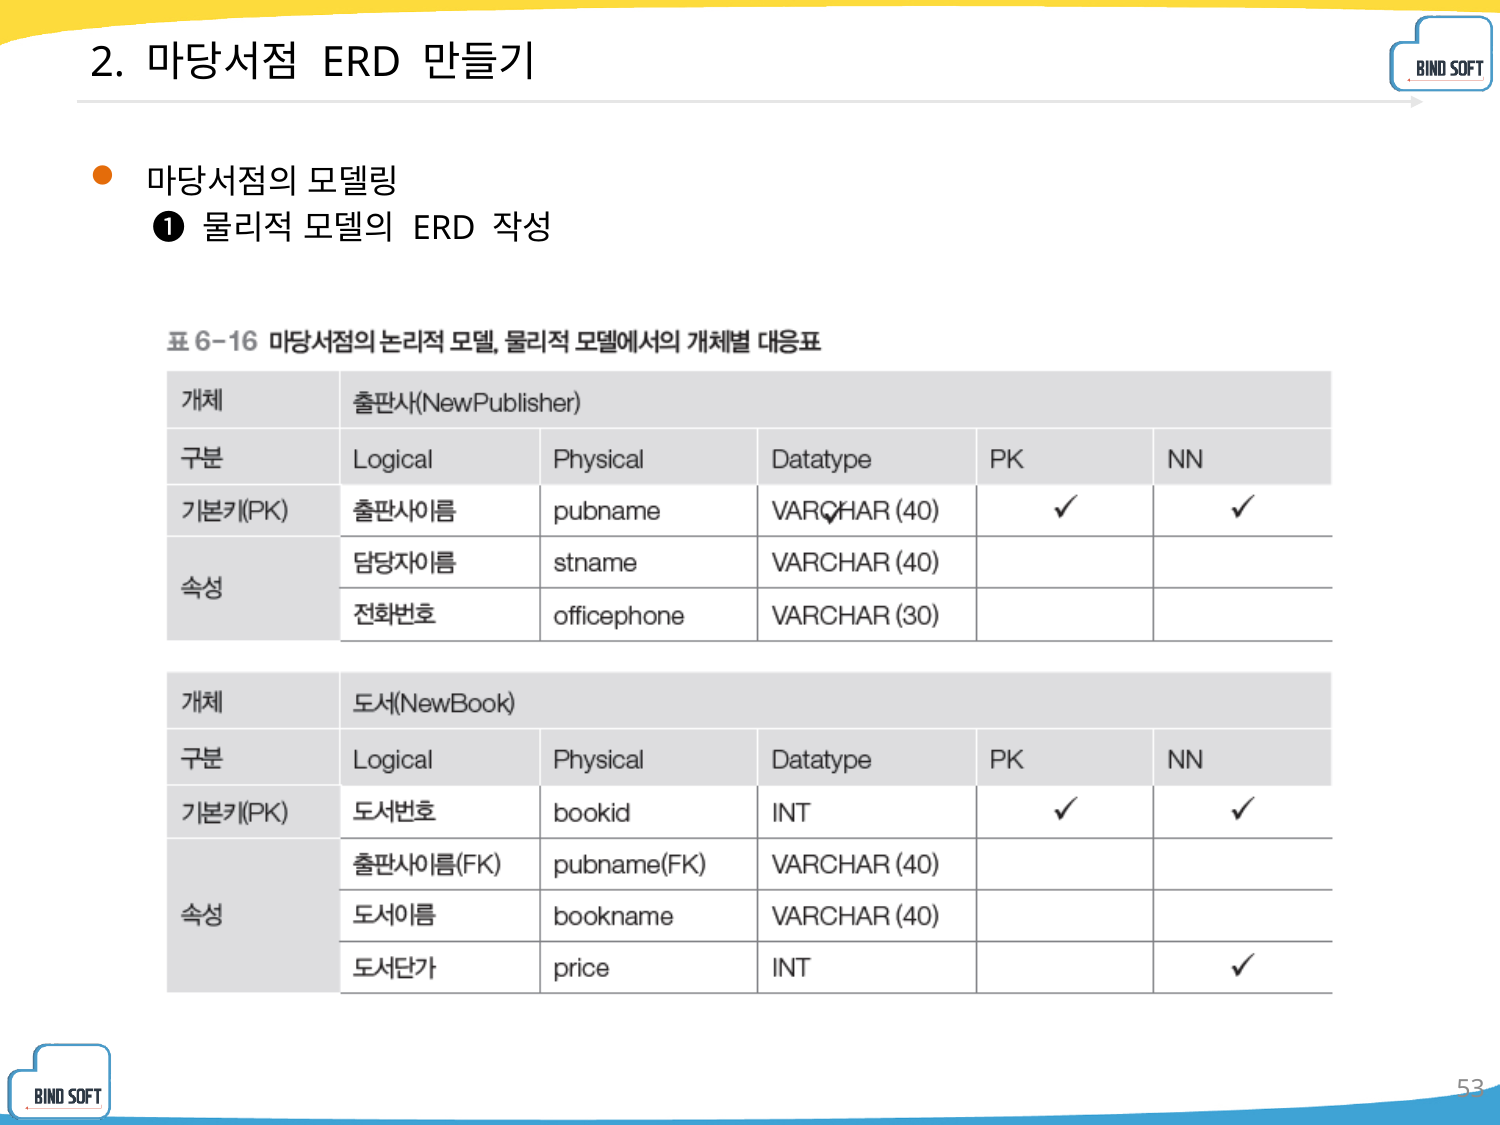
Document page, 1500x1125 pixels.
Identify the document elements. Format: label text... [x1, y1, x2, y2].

picture [0, 0, 1500, 96]
picture [161, 325, 1339, 1002]
slide_number 53 [1149, 1068, 1500, 1111]
list 마당서점의 모델링 ❶ 물리적 모델의 ERD 작성 [75, 152, 1425, 1055]
picture [0, 1003, 1500, 1125]
title 2. 마당서점 ERD 만들기 [75, 11, 1425, 108]
